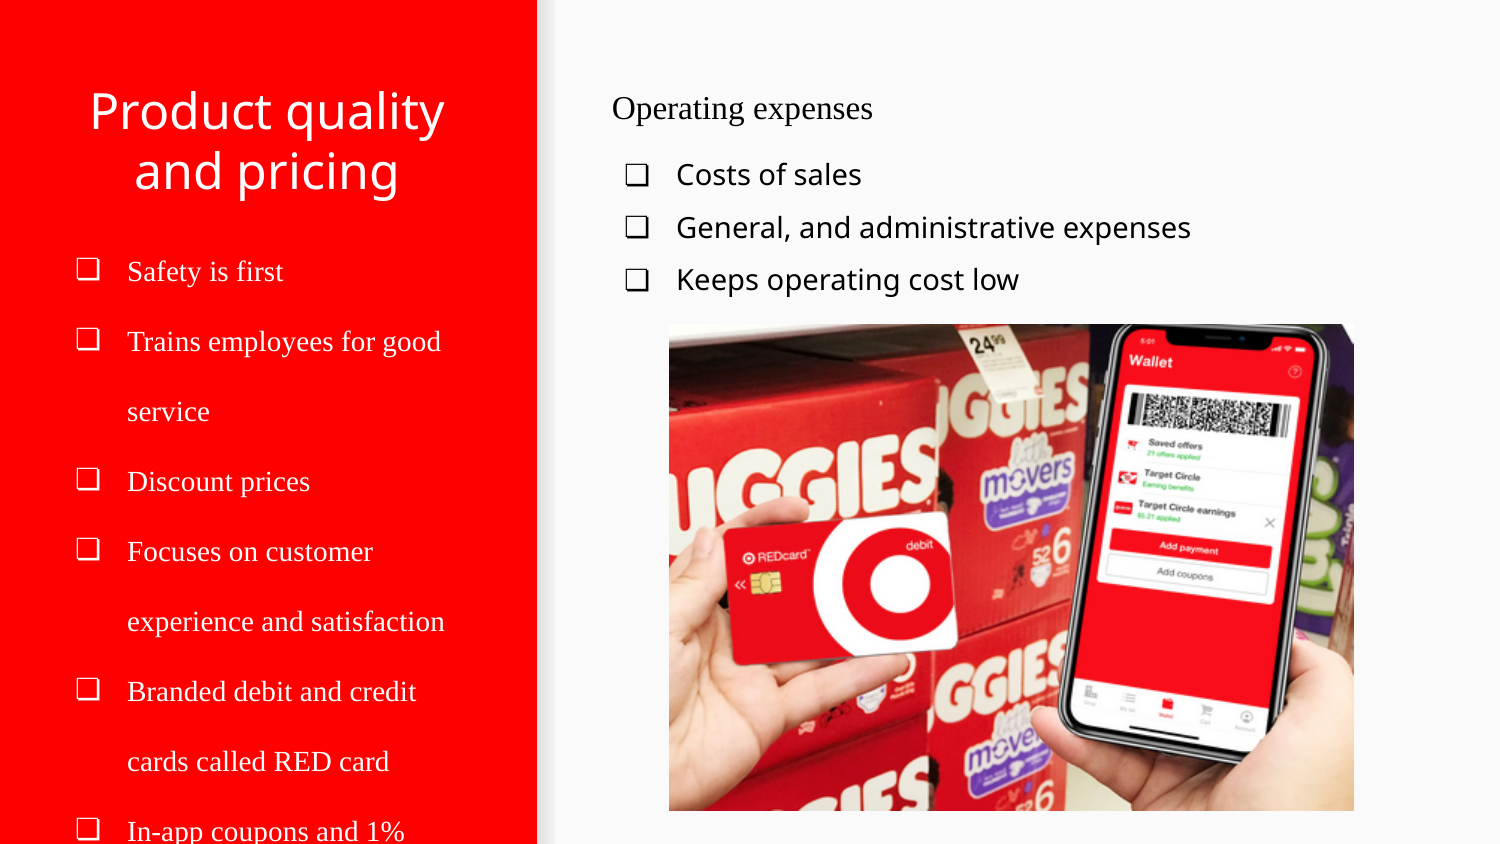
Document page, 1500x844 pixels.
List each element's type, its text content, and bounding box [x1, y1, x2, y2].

list Safety is first Trains employees for good service Discount prices Focuses on customer experience and satisfaction Branded debit and credit cards called RED card In-app coupons and 1% earning [37, 202, 498, 760]
text_box Operating expenses [596, 71, 1100, 124]
text_box Costs of sales General, and administrative expenses Keeps operating cost low [586, 124, 1360, 312]
picture [668, 324, 1354, 811]
title Product quality and pricing [37, 58, 498, 202]
